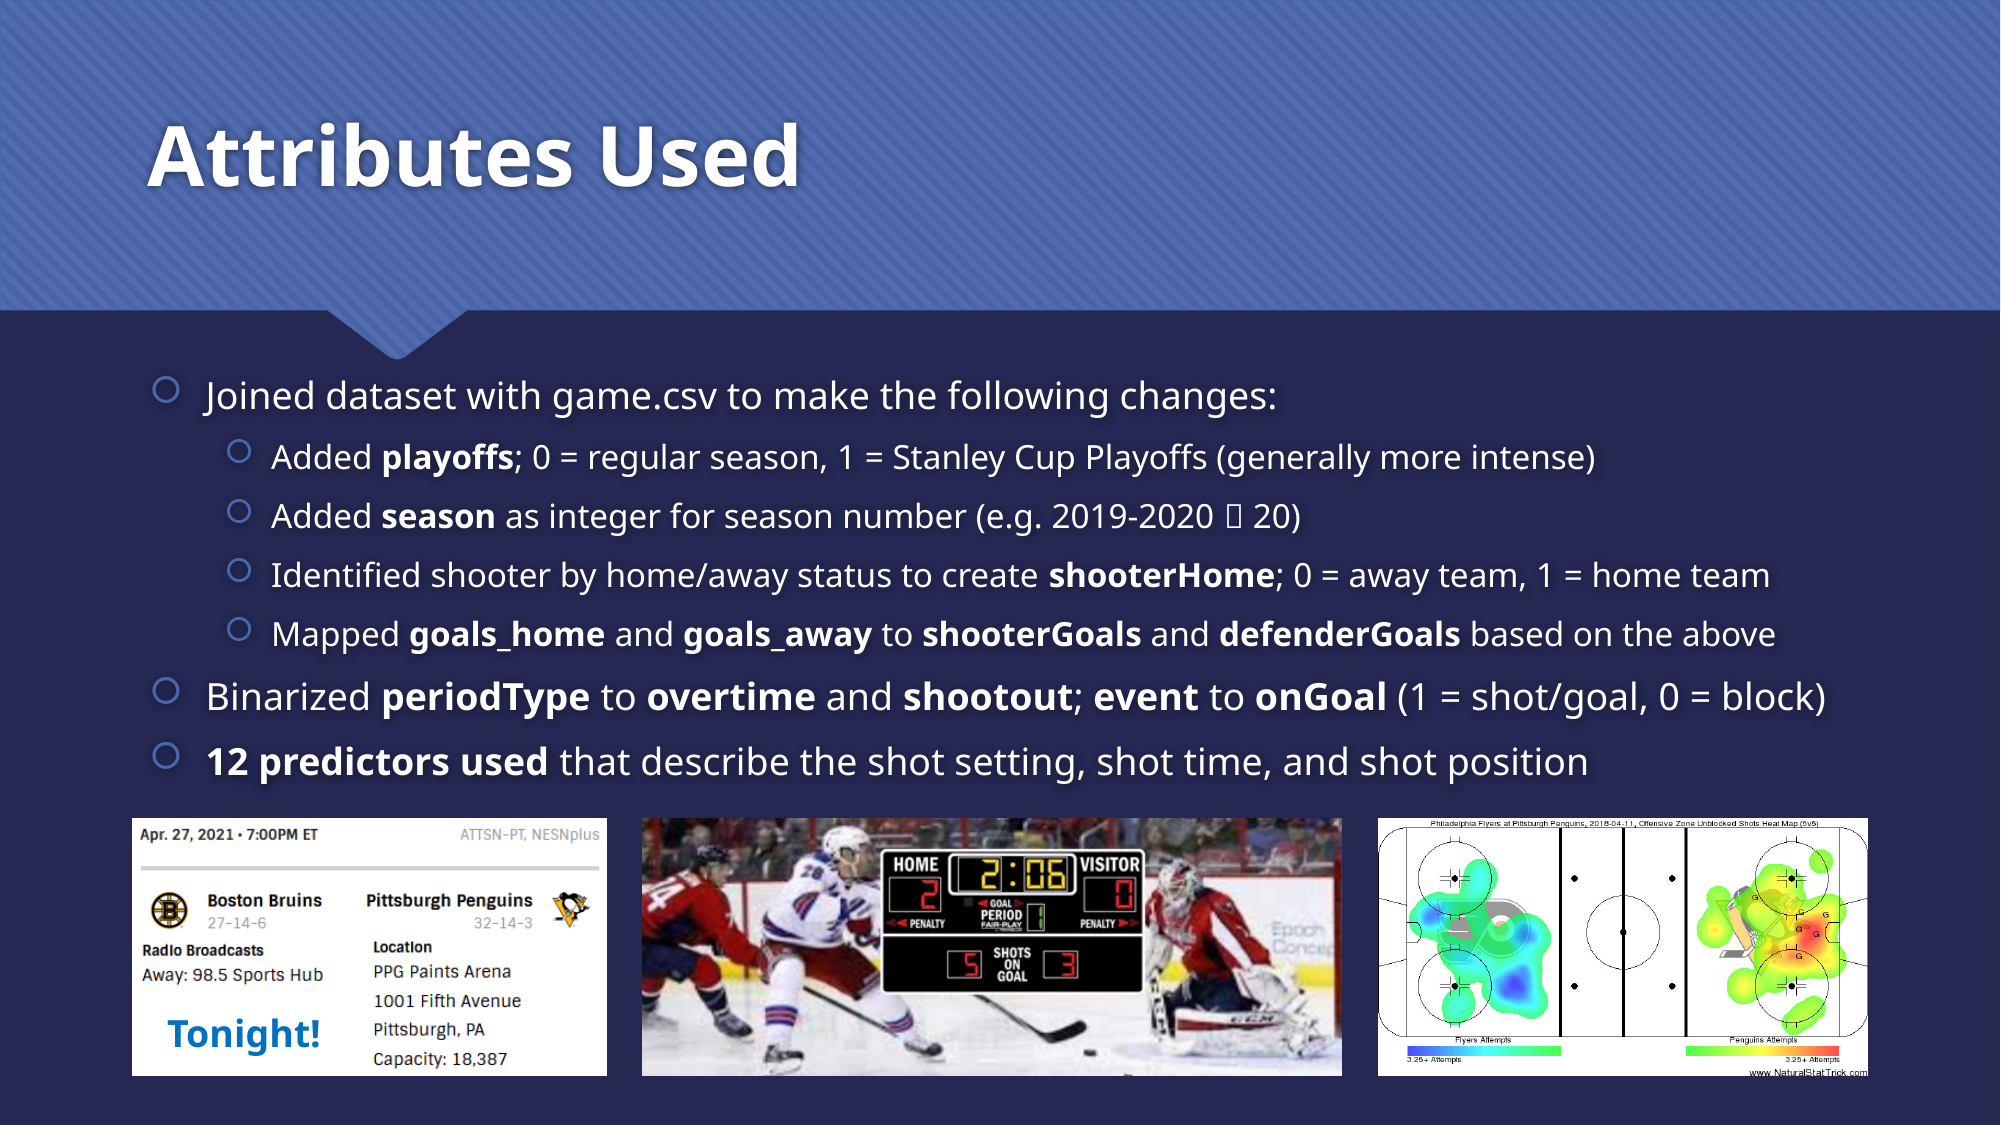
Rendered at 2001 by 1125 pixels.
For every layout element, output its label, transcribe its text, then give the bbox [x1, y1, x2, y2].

title Attributes Used [132, 73, 1868, 233]
picture [642, 817, 1342, 1076]
list Joined dataset with game.csv to make the following changes: Added playoffs; 0 = regular season, 1 = Stanley Cup Playoffs (generally more intense) Added season as integer for season number (e.g. 2019-2020  20) Identified shooter by home/away status to create shooterHome; 0 = away team, 1 = home team Mapped goals_home and goals_away to shooterGoals and defenderGoals based on the above Binarized periodType to overtime and shootout; event to onGoal (1 = shot/goal, 0 = block) 12 predictors used that describe the shot setting, shot time, and shot position [134, 364, 1868, 1111]
picture [132, 817, 607, 1076]
picture [1377, 817, 1868, 1076]
